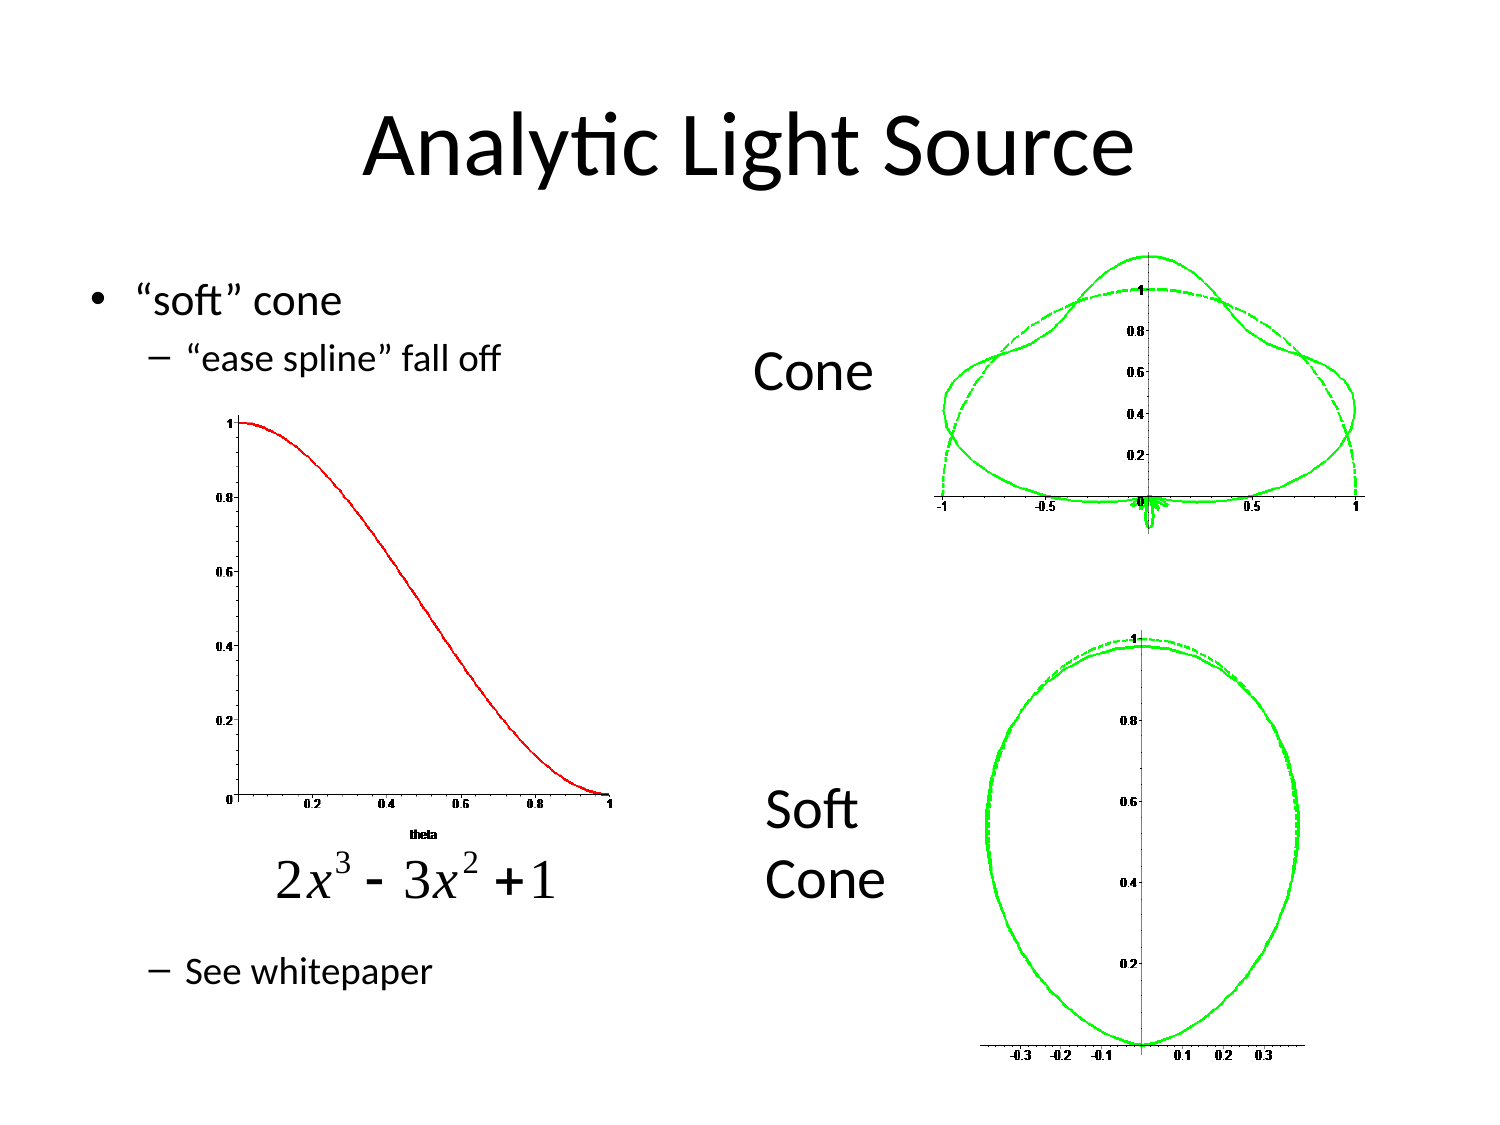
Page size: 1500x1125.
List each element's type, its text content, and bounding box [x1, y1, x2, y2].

picture [924, 627, 1361, 1063]
list “soft” cone “ease spline” fall off See whitepaper [75, 262, 738, 1005]
text_box Cone [738, 324, 890, 410]
picture [930, 174, 1367, 611]
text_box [266, 837, 563, 913]
picture [199, 412, 629, 841]
text_box Soft Cone [750, 762, 902, 918]
title Analytic Light Source [75, 45, 1425, 233]
